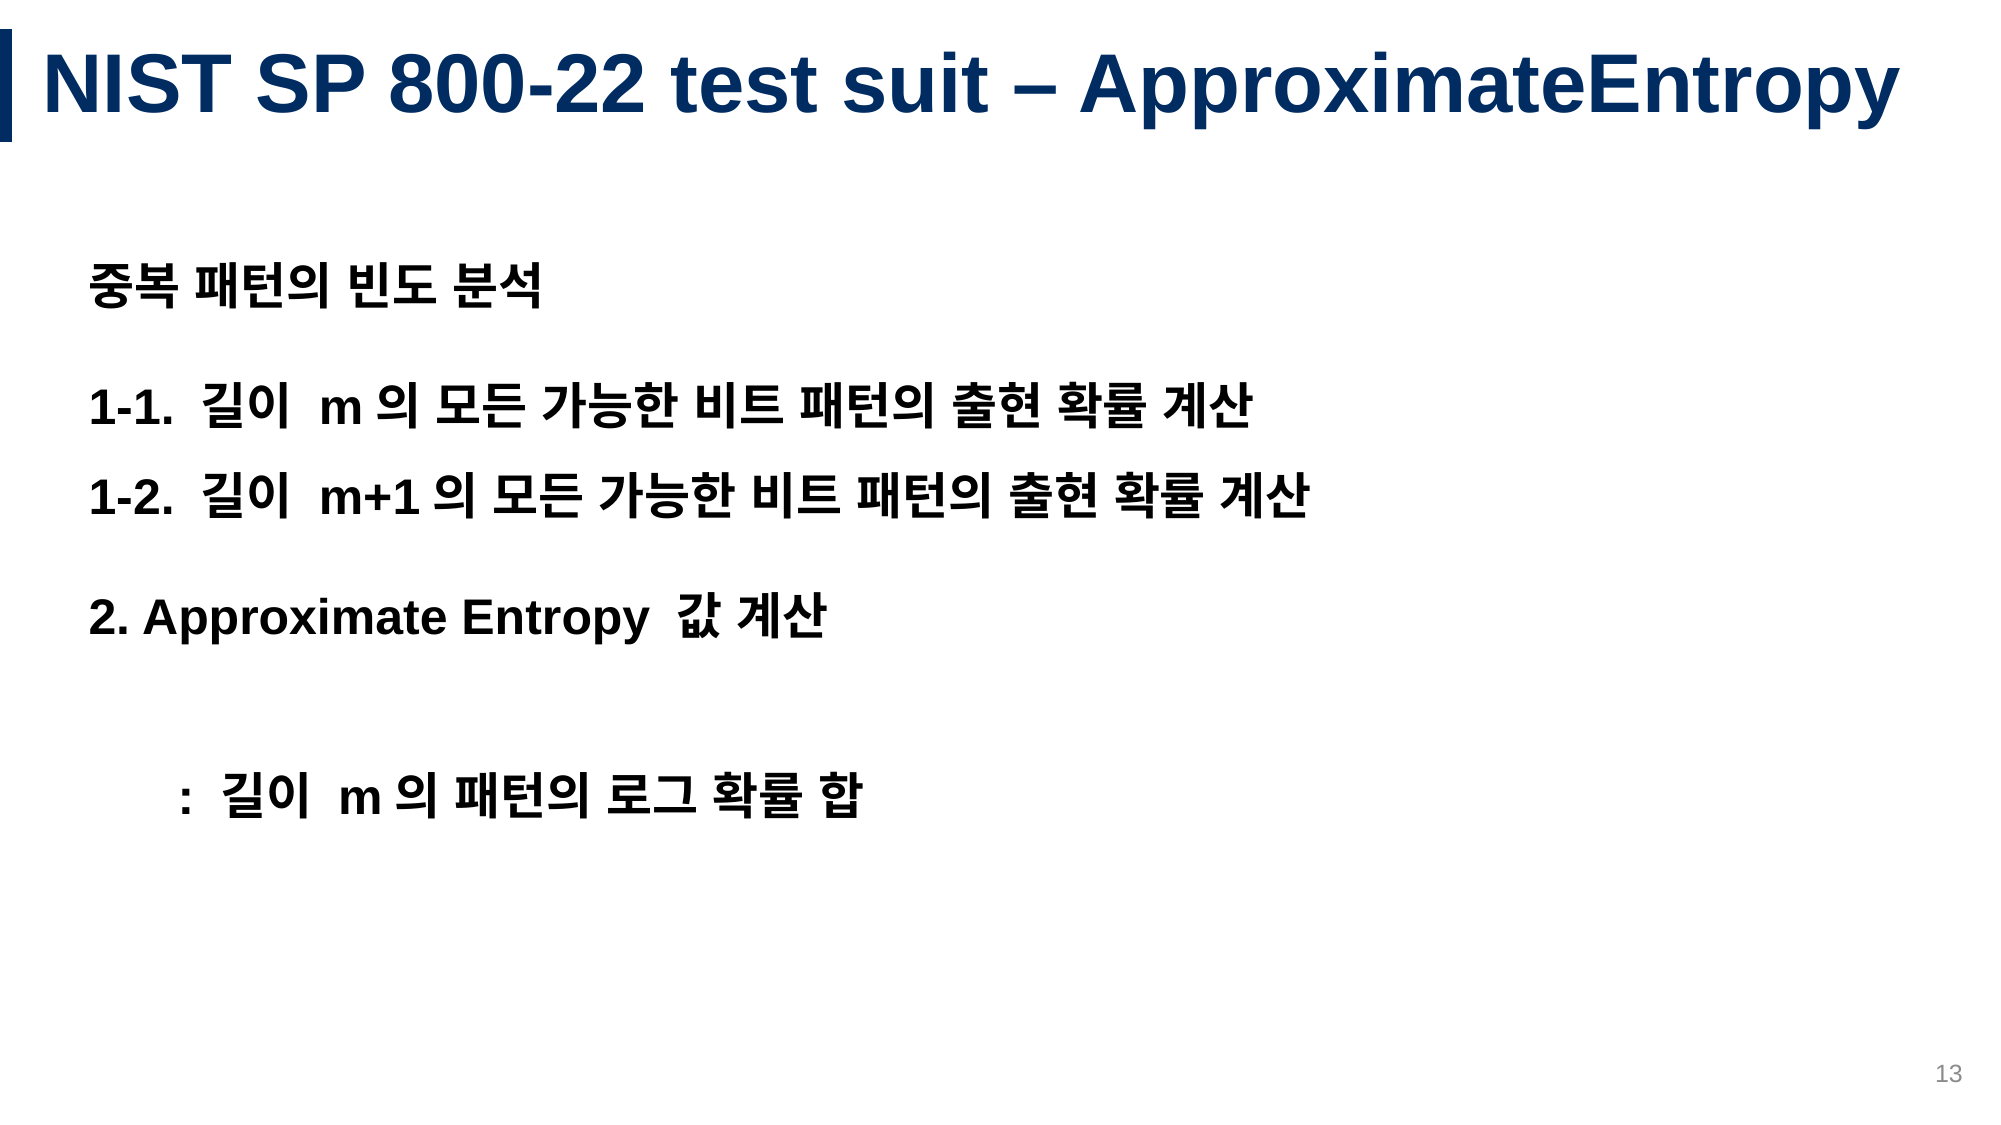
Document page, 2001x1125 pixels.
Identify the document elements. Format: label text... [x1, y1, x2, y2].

slide_number 13 [1527, 1042, 1978, 1103]
title NIST SP 800-22 test suit – ApproximateEntropy [27, 28, 2000, 142]
